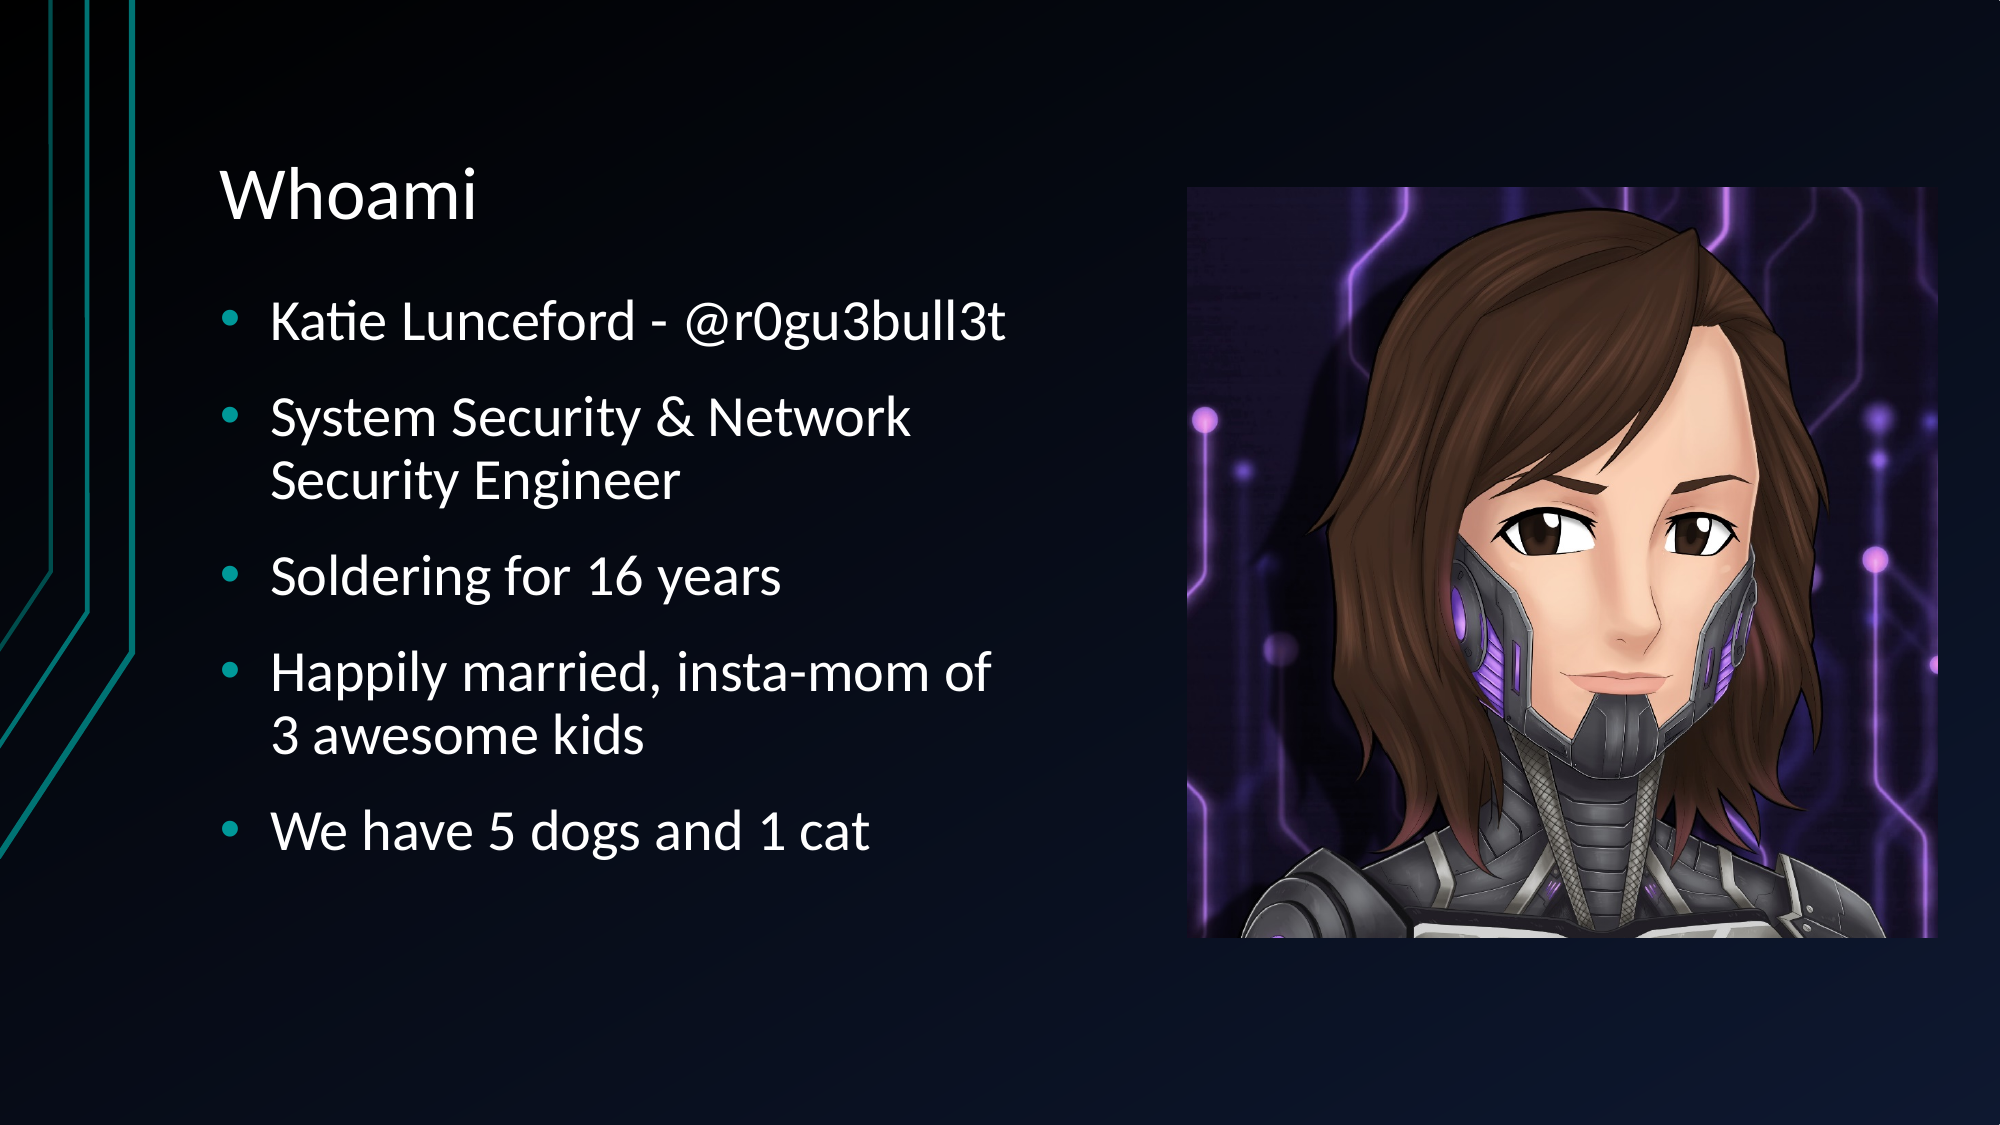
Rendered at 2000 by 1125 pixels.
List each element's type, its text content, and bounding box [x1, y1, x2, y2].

title Whoami [199, 45, 1900, 246]
list Katie Lunceford - @r0gu3bull3t System Security & Network Security Engineer Soldering for 16 years Happily married, insta-mom of 3 awesome kids We have 5 dogs and 1 cat [199, 279, 1033, 1013]
picture [1186, 187, 1938, 938]
